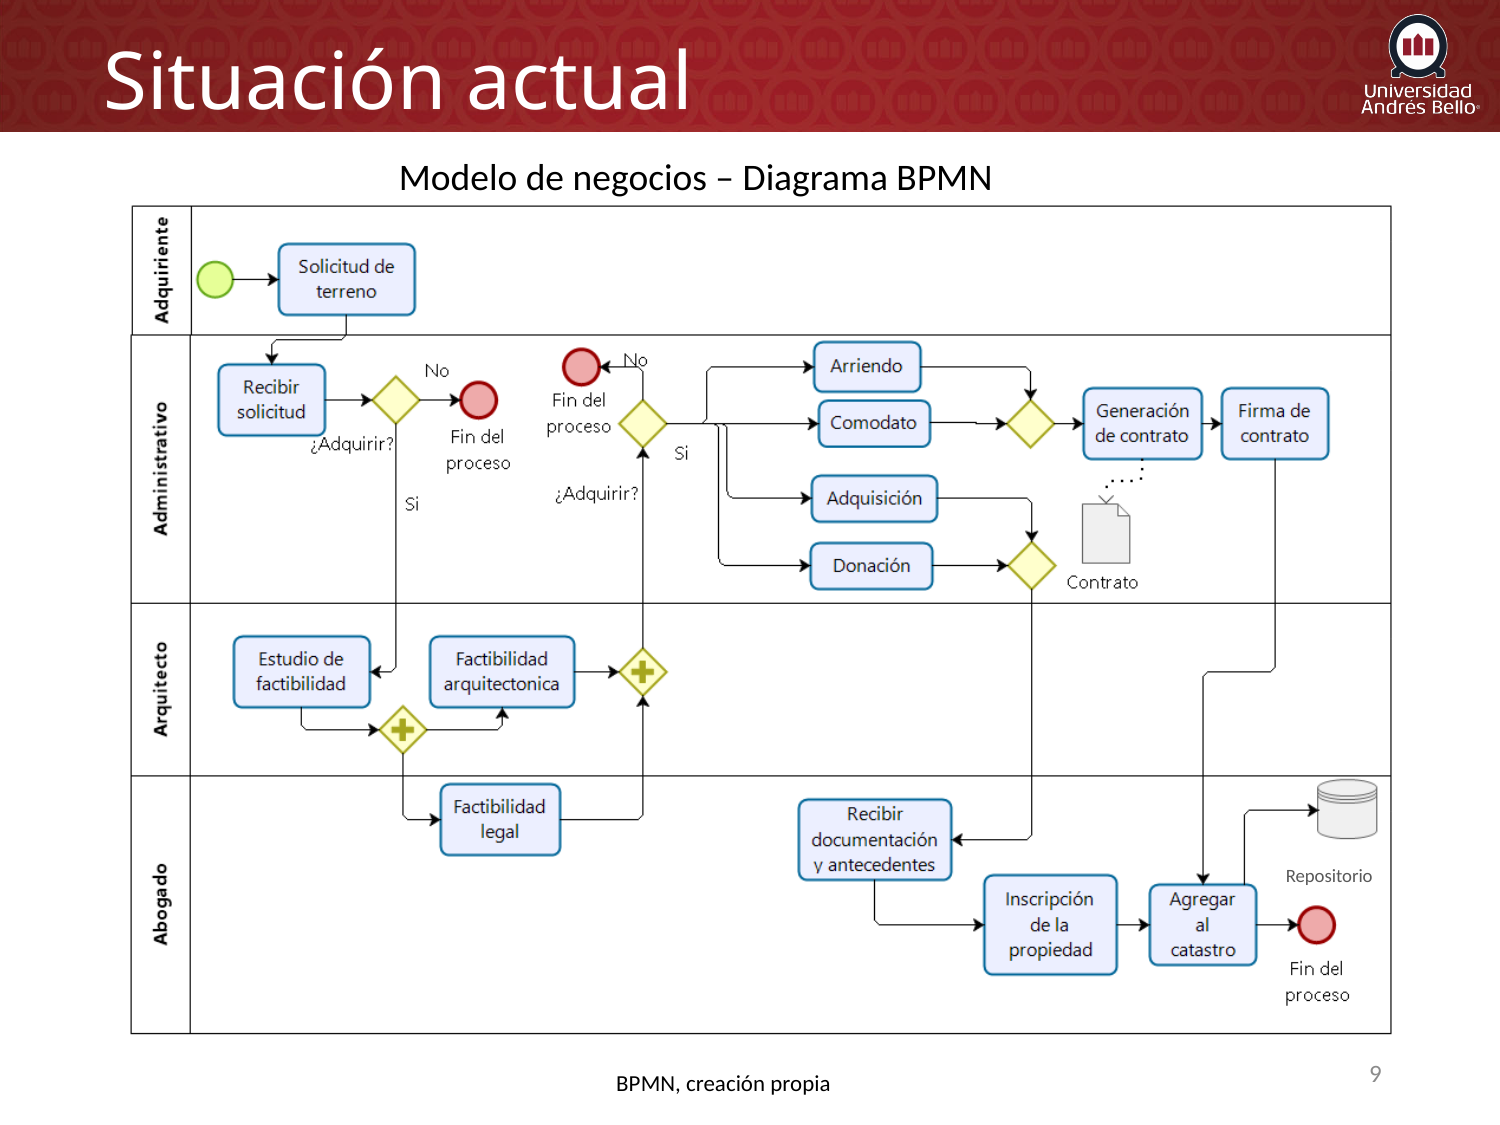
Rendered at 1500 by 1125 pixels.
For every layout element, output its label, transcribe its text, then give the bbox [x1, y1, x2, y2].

picture [127, 199, 1397, 1043]
slide_number 9 [1059, 1043, 1397, 1103]
text_box BPMN, creación propia [601, 1061, 939, 1104]
title Situación actual [88, 33, 1294, 135]
picture [0, 0, 1500, 132]
text_box Modelo de negocios – Diagrama BPMN [384, 146, 1193, 199]
